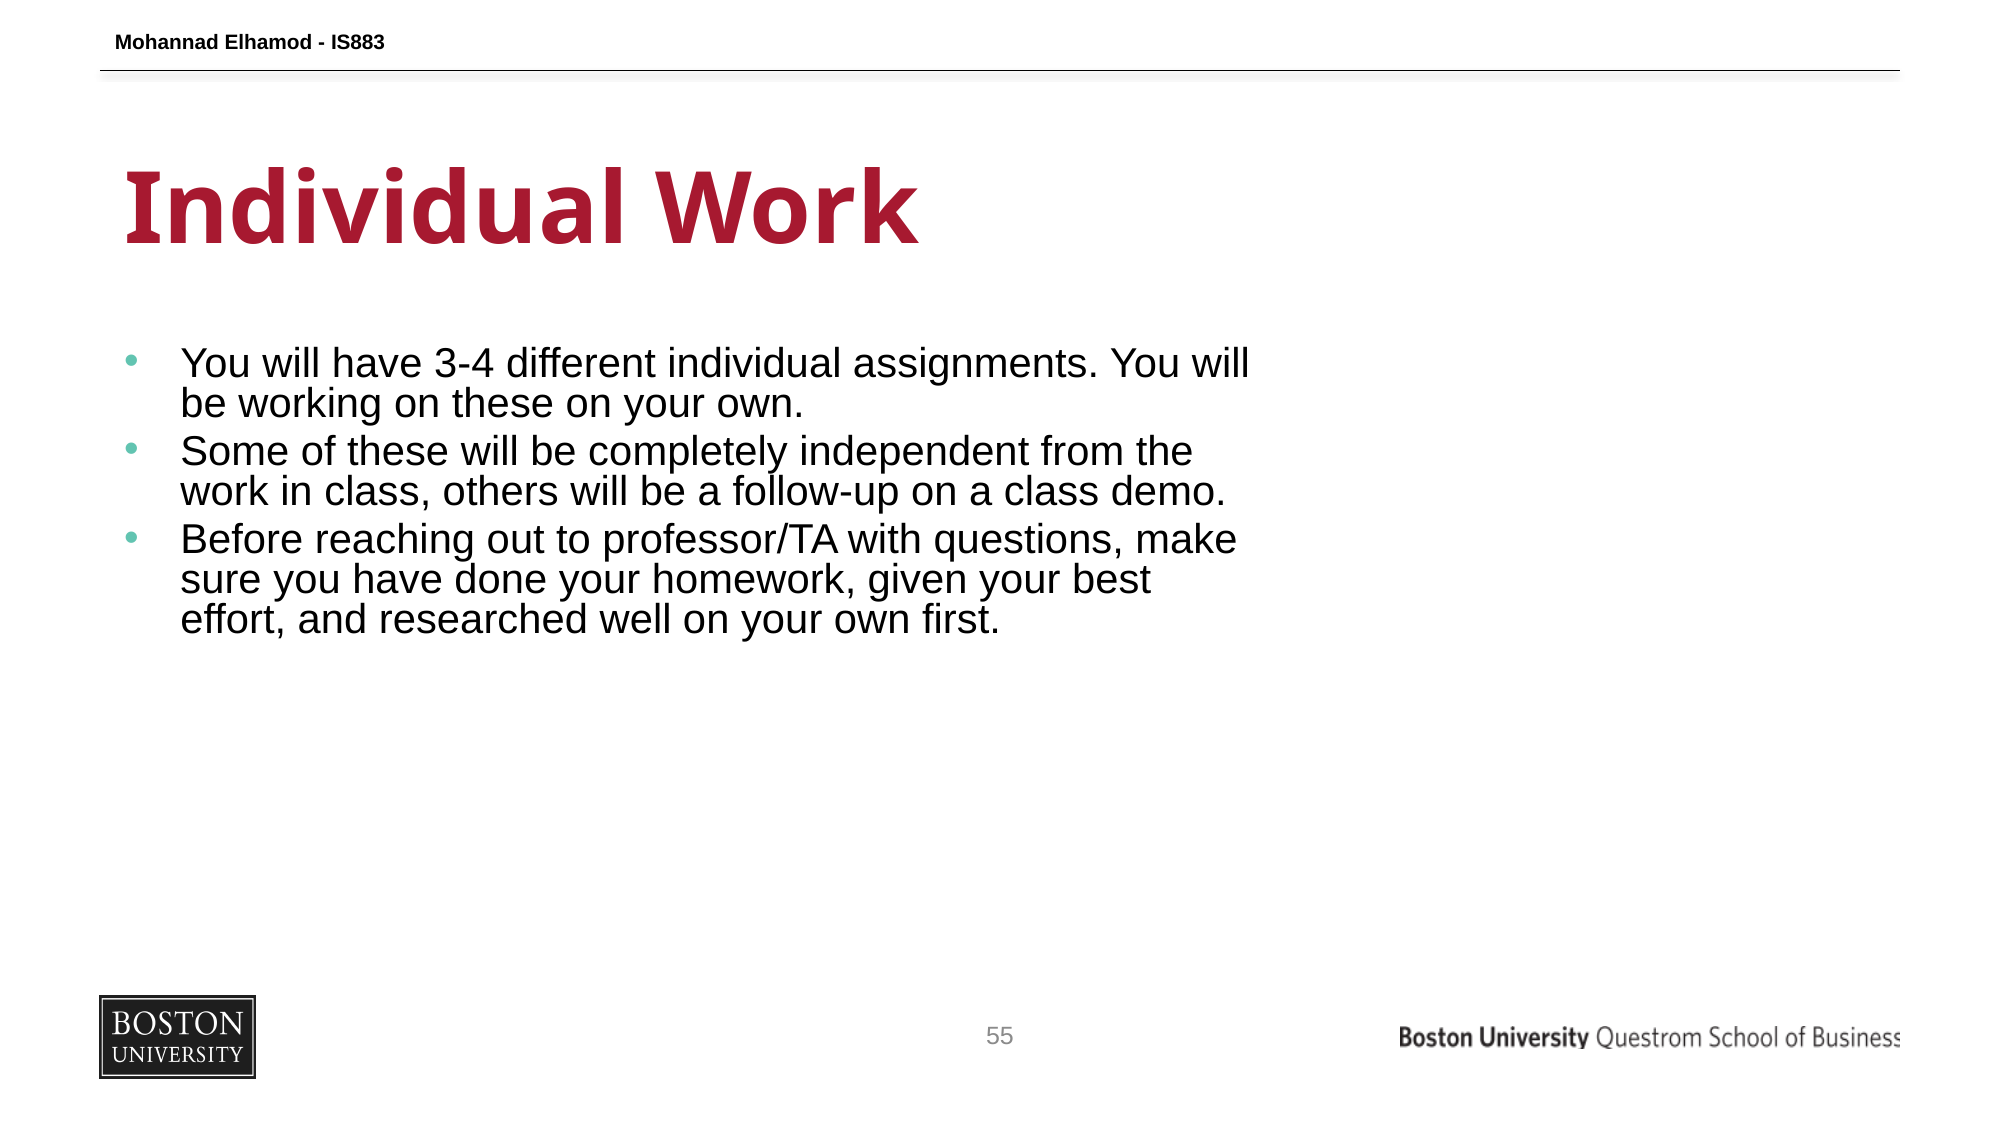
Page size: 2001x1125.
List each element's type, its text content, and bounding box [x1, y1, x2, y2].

title Individual Work [109, 137, 1900, 270]
list You will have 3-4 different individual assignments. You will be working on these on your own. Some of these will be completely independent from the work in class, others will be a follow-up on a class demo. Before reaching out to professor/TA with questions, make sure you have done your homework, given your best effort, and researched well on your own first. [109, 337, 1273, 966]
picture [99, 995, 256, 1079]
slide_number 55 [766, 1004, 1234, 1065]
footer Mohannad Elhamod - IS883 [99, 10, 734, 71]
